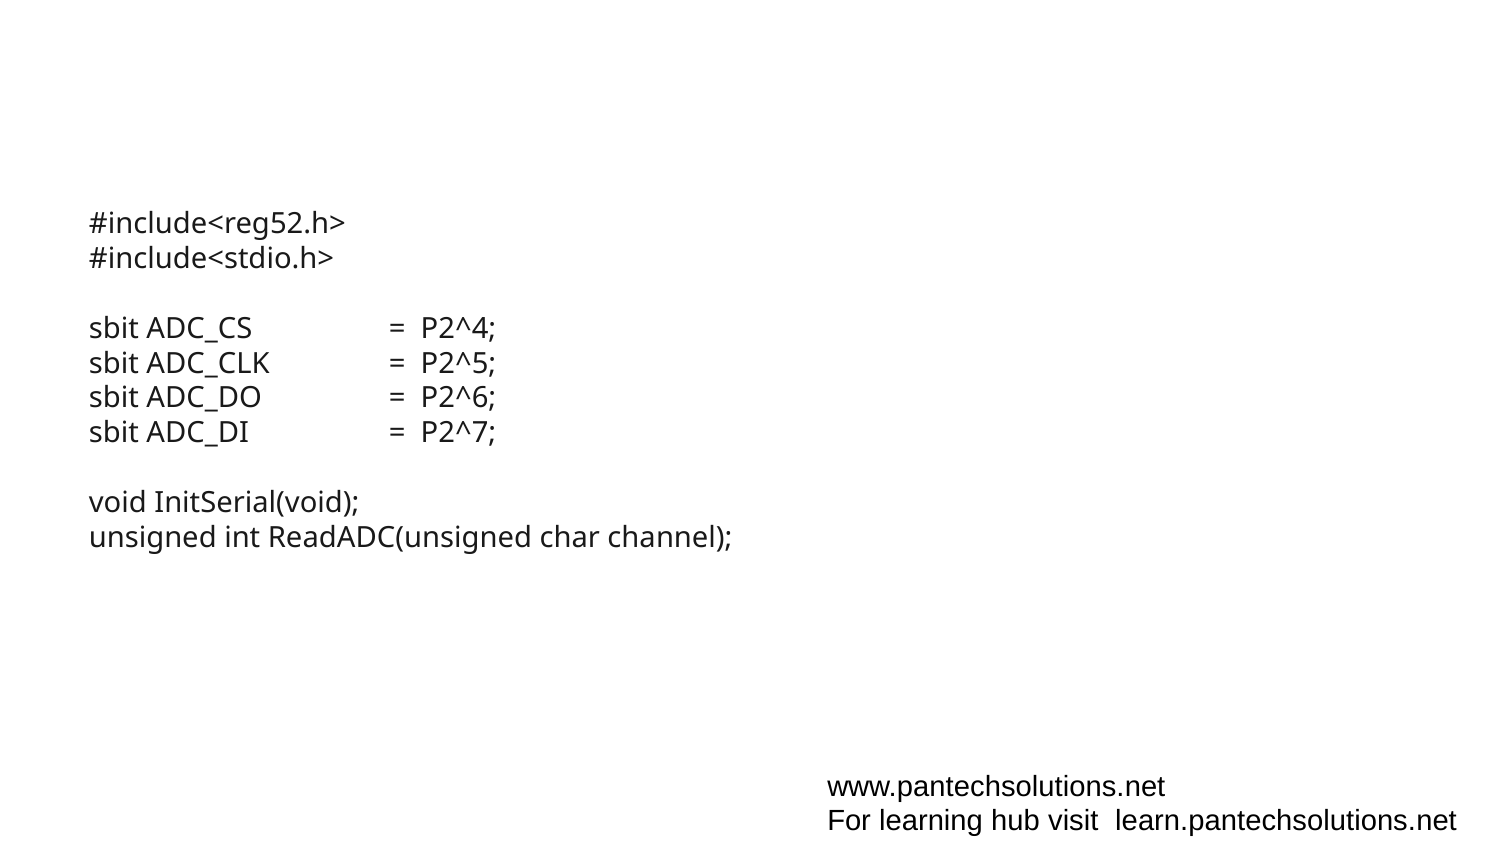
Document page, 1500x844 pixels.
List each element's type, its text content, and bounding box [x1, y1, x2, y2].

slide_number www.pantechsolutions.net For learning hub visit learn.pantechsolutions.net [812, 759, 1500, 797]
list #include<reg52.h> #include<stdio.h> sbit ADC_CS = P2^4; sbit ADC_CLK = P2^5; sbit ADC_DO = P2^6; sbit ADC_DI = P2^7; void InitSerial(void); unsigned int ReadADC(unsigned char channel); [51, 189, 1449, 750]
